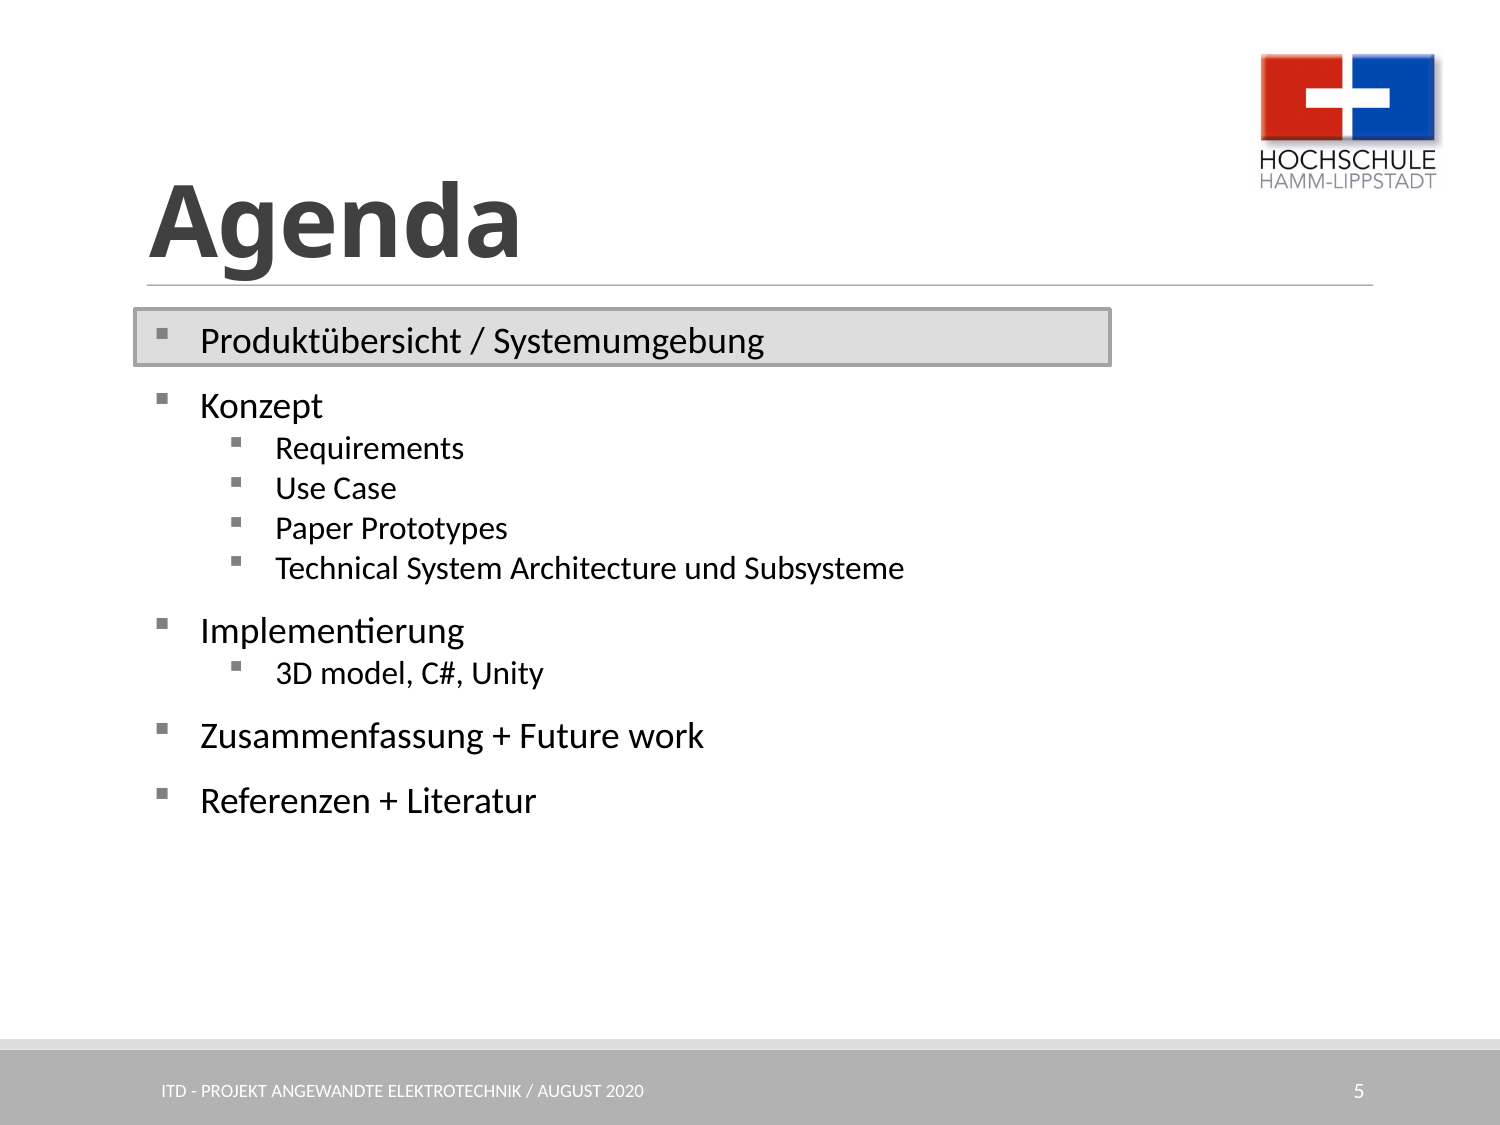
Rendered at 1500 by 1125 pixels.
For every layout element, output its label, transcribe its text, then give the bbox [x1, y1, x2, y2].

text_box Produktübersicht / Systemumgebung Konzept Requirements Use Case Paper Prototypes Technical System Architecture und Subsysteme Implementierung 3D model, C#, Unity Zusammenfassung + Future work Referenzen + Literatur [138, 309, 921, 874]
text_box ITD - Projekt angewandte Elektrotechnik / August 2020 [105, 1059, 700, 1120]
picture [1373, 50, 1443, 192]
text_box 5 [1218, 1059, 1380, 1120]
text_box [133, 307, 1112, 367]
text_box Agenda [134, 47, 1373, 285]
